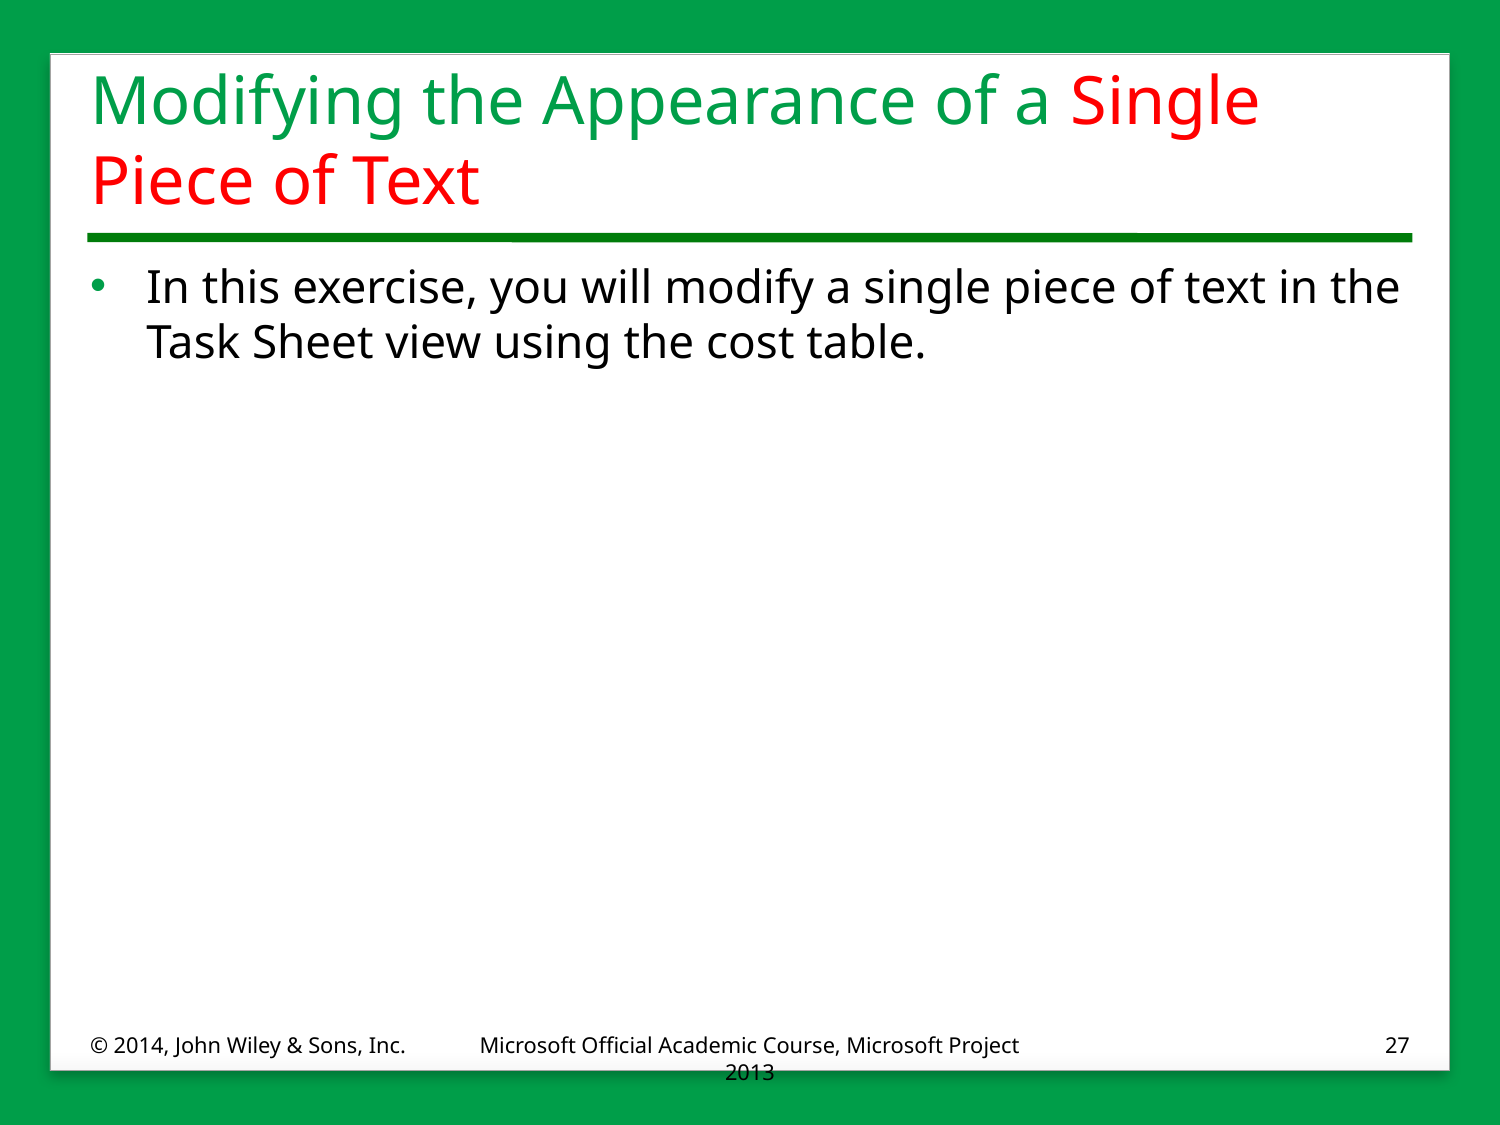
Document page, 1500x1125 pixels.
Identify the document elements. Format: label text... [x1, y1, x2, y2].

title Modifying the Appearance of a Single Piece of Text [74, 74, 1426, 226]
list In this exercise, you will modify a single piece of text in the Task Sheet view using the cost table. [75, 249, 1425, 1063]
slide_number 27 [1074, 1024, 1426, 1103]
footer Microsoft Official Academic Course, Microsoft Project 2013 [449, 1024, 1051, 1103]
slide_number © 2014, John Wiley & Sons, Inc. [74, 1024, 426, 1103]
